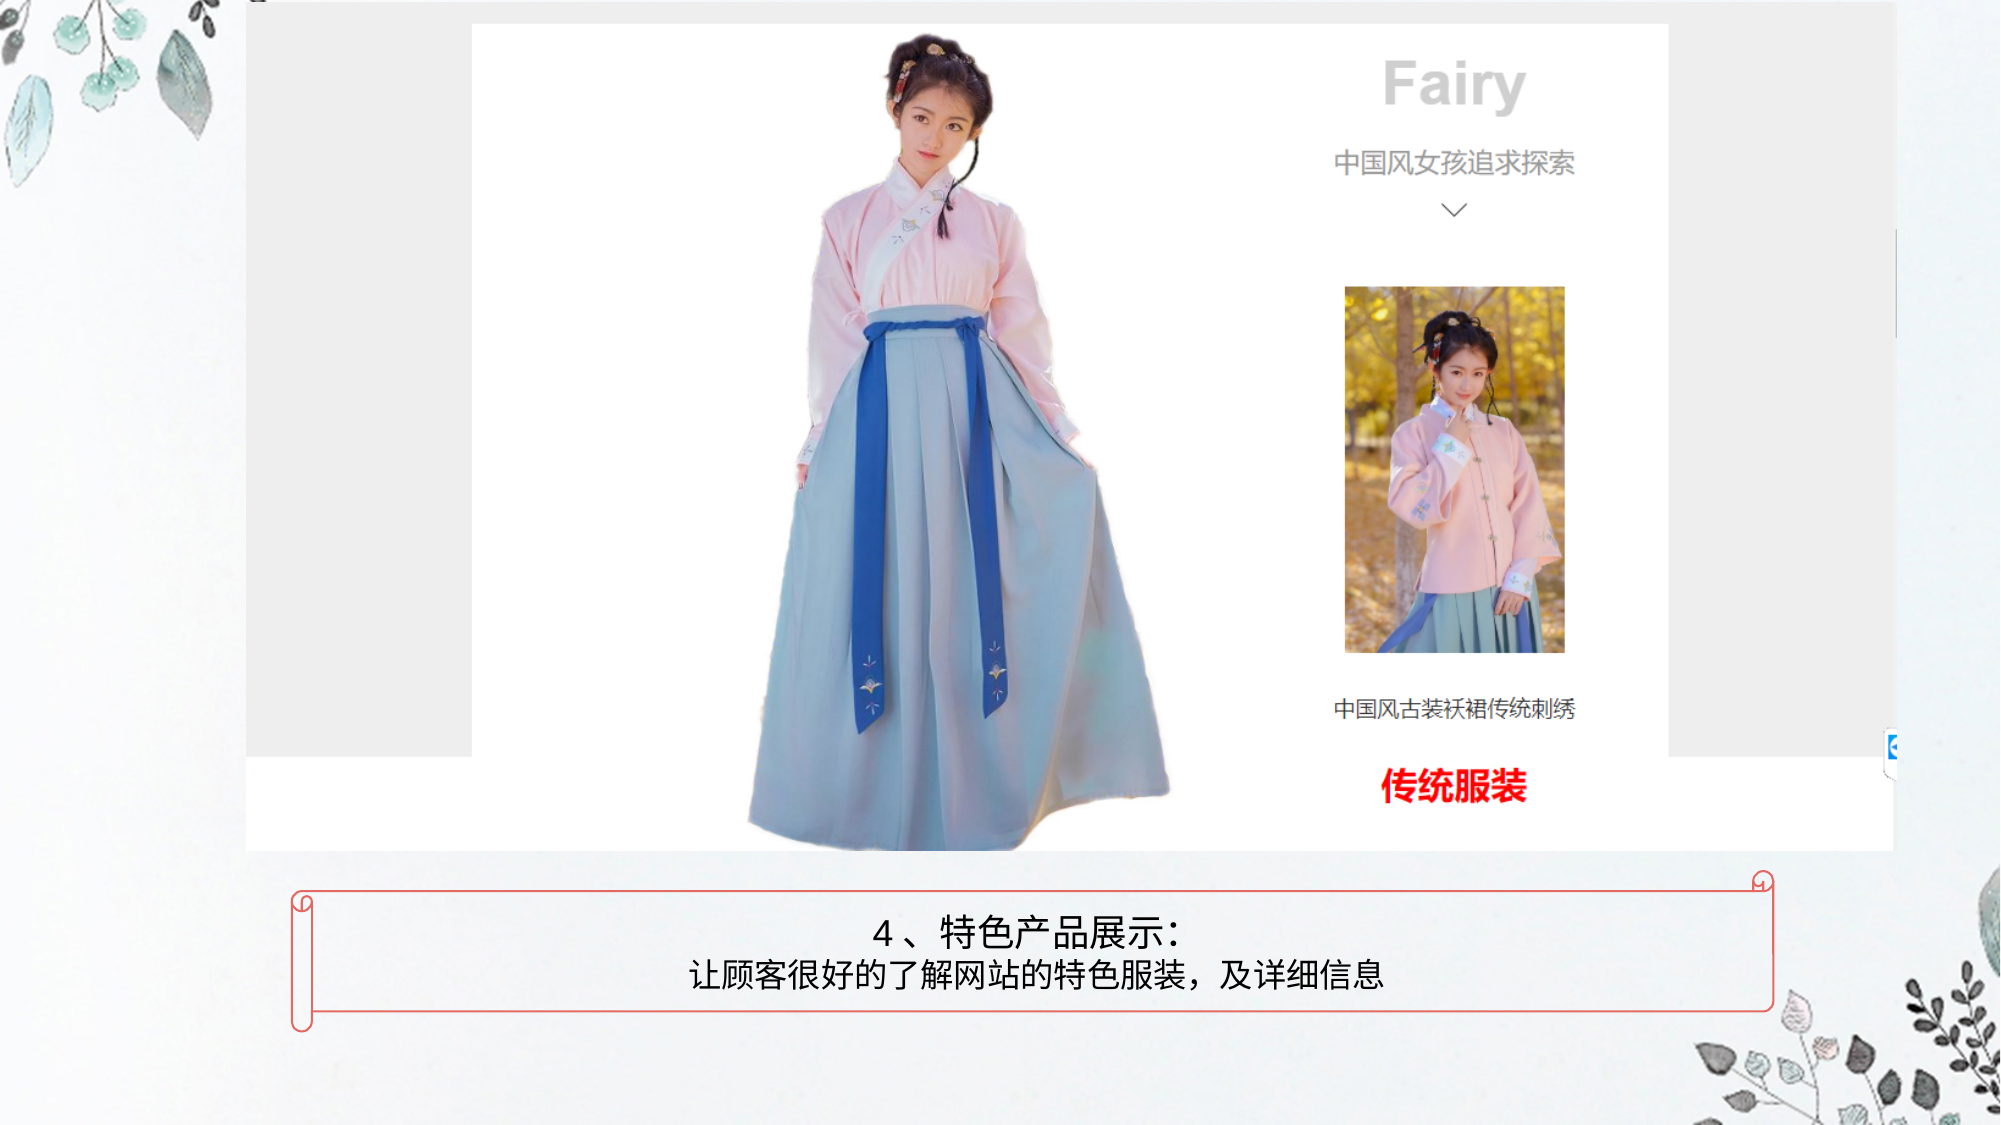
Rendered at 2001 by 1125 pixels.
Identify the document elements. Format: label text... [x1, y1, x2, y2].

picture [0, 0, 2001, 1125]
text_box 4、特色产品展示： 让顾客很好的了解网站的特色服装，及详细信息 [290, 870, 1775, 1033]
